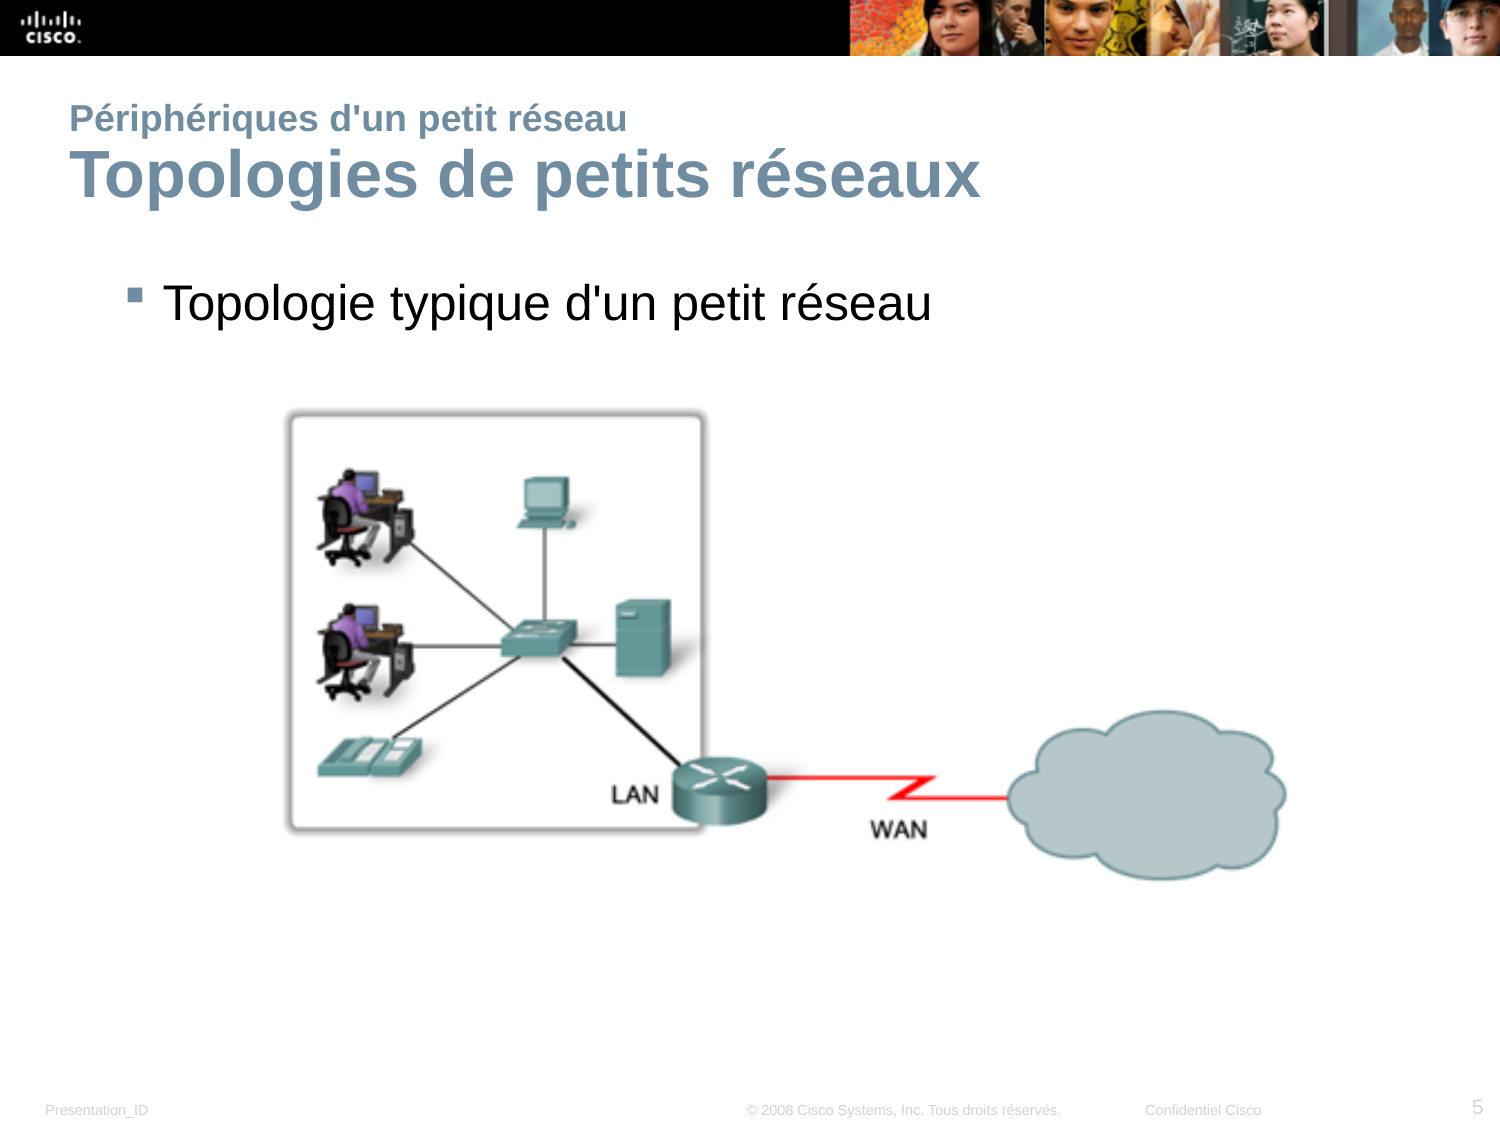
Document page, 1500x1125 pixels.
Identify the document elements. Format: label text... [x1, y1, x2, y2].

title Périphériques d'un petit réseau Topologies de petits réseaux [55, 80, 1393, 219]
picture [0, 0, 1500, 56]
list Topologie typique d'un petit réseau [109, 268, 1436, 1001]
picture [252, 366, 1305, 1031]
